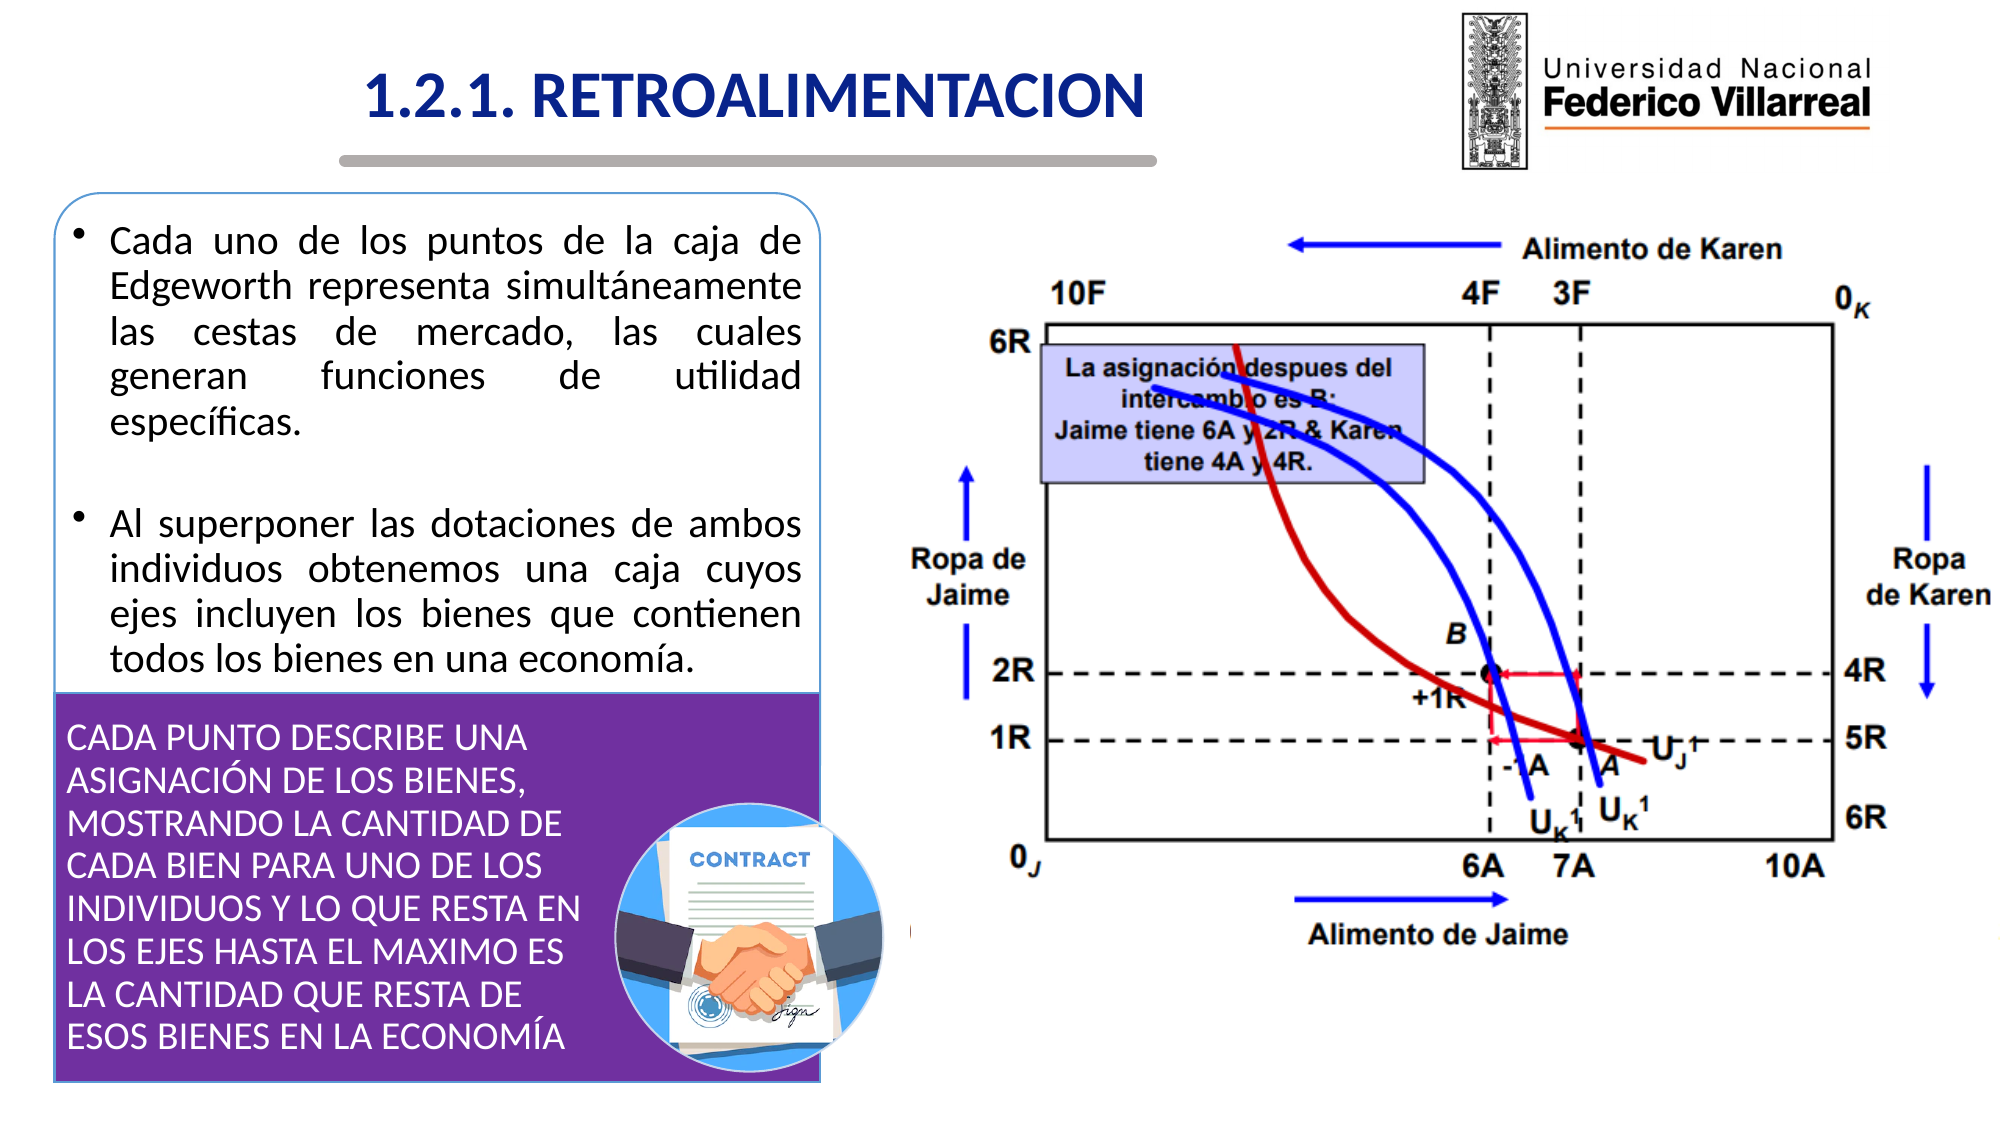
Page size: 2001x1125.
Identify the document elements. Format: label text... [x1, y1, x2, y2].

picture [910, 217, 2000, 965]
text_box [0, 193, 938, 1082]
text_box 1.2.1. RETROALIMENTACION [347, 42, 1460, 138]
picture [1460, 7, 1890, 173]
